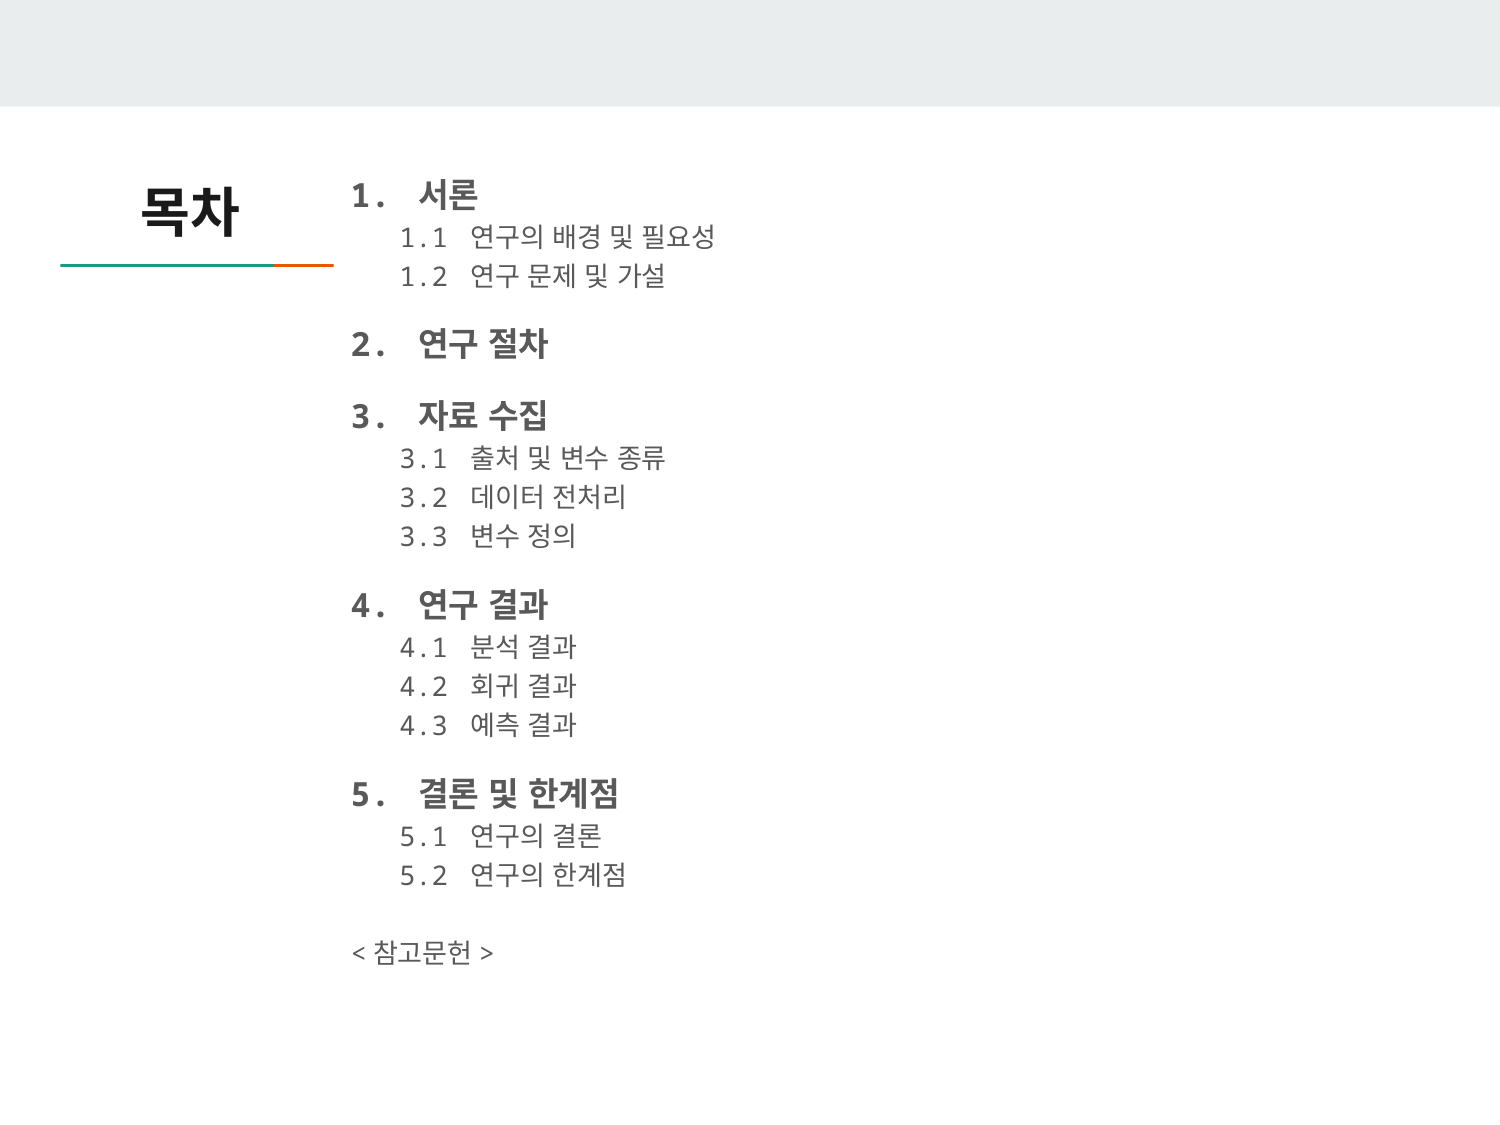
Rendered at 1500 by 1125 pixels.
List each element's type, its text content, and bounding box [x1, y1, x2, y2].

title 목차 [125, 164, 267, 259]
list 1. 서론 1.1 연구의 배경 및 필요성 1.2 연구 문제 및 가설 2. 연구 절차 3. 자료 수집 3.1 출처 및 변수 종류 3.2 데이터 전처리 3.3 변수 정의 4. 연구 결과 4.1 분석 결과 4.2 회귀 결과 4.3 예측 결과 5. 결론 및 한계점 5.1 연구의 결론 5.2 연구의 한계점 <참고문헌> [311, 150, 1421, 1060]
